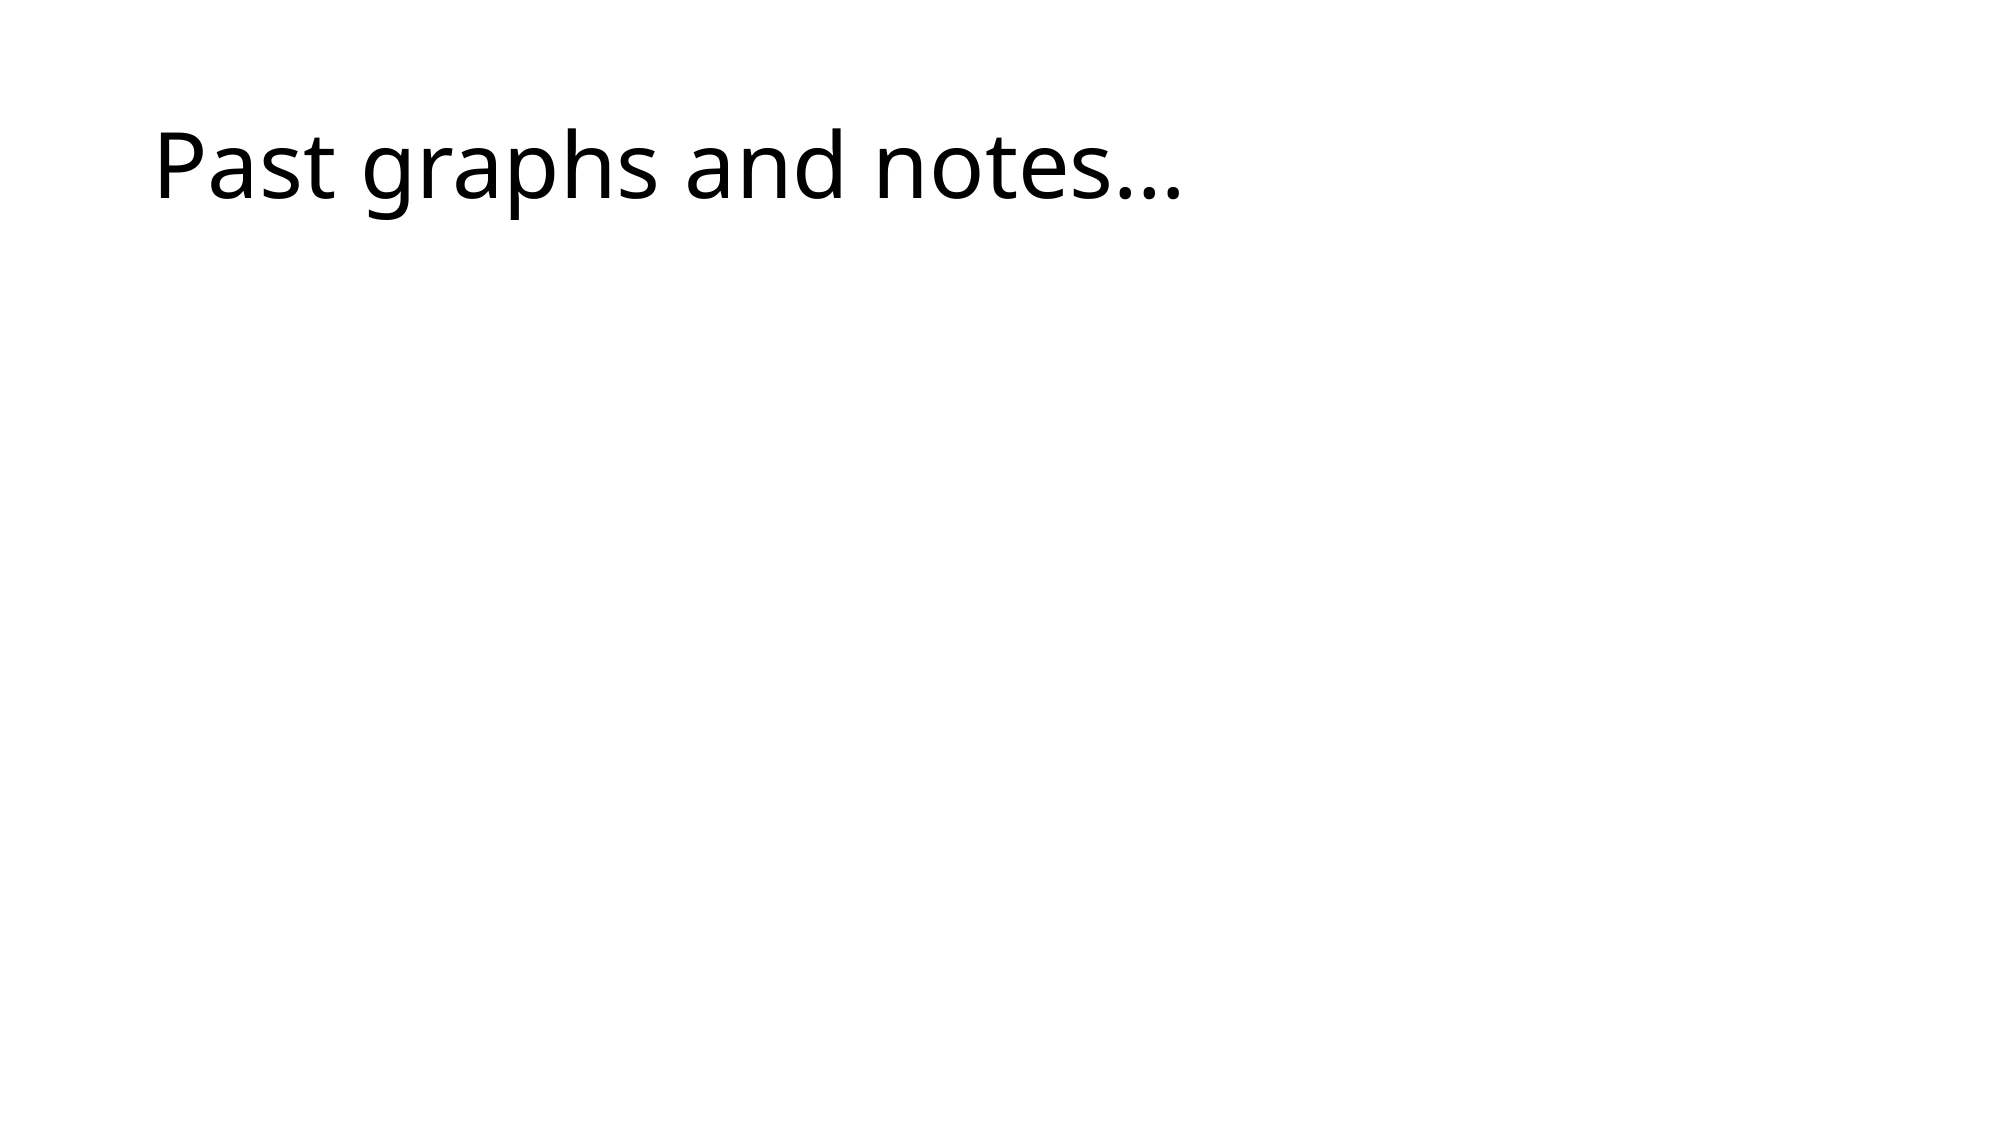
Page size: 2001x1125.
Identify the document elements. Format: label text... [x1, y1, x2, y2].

title Past graphs and notes… [137, 59, 1863, 278]
